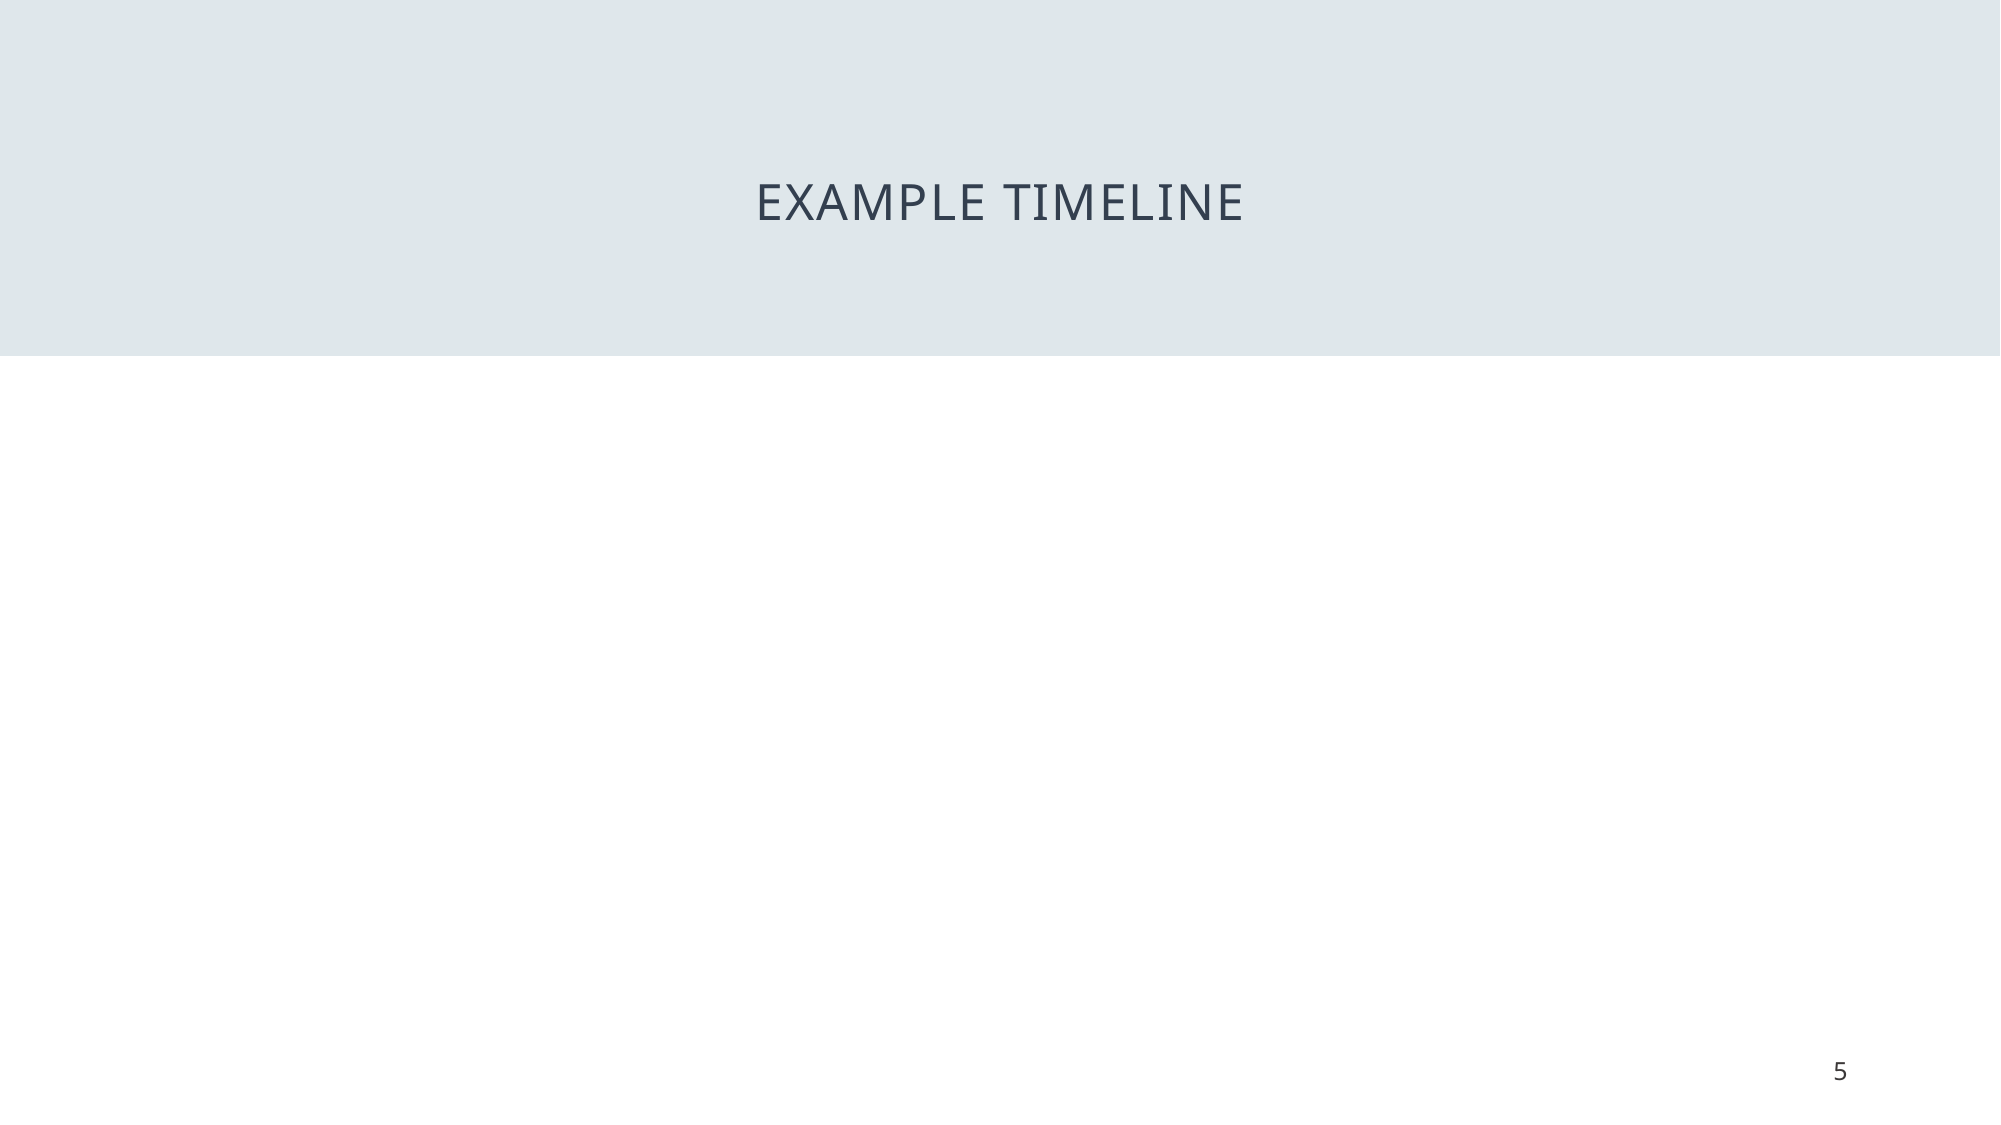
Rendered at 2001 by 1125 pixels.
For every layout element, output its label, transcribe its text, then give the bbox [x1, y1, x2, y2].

slide_number 5 [1412, 1042, 1863, 1103]
title Example Timeline [137, 37, 1863, 239]
